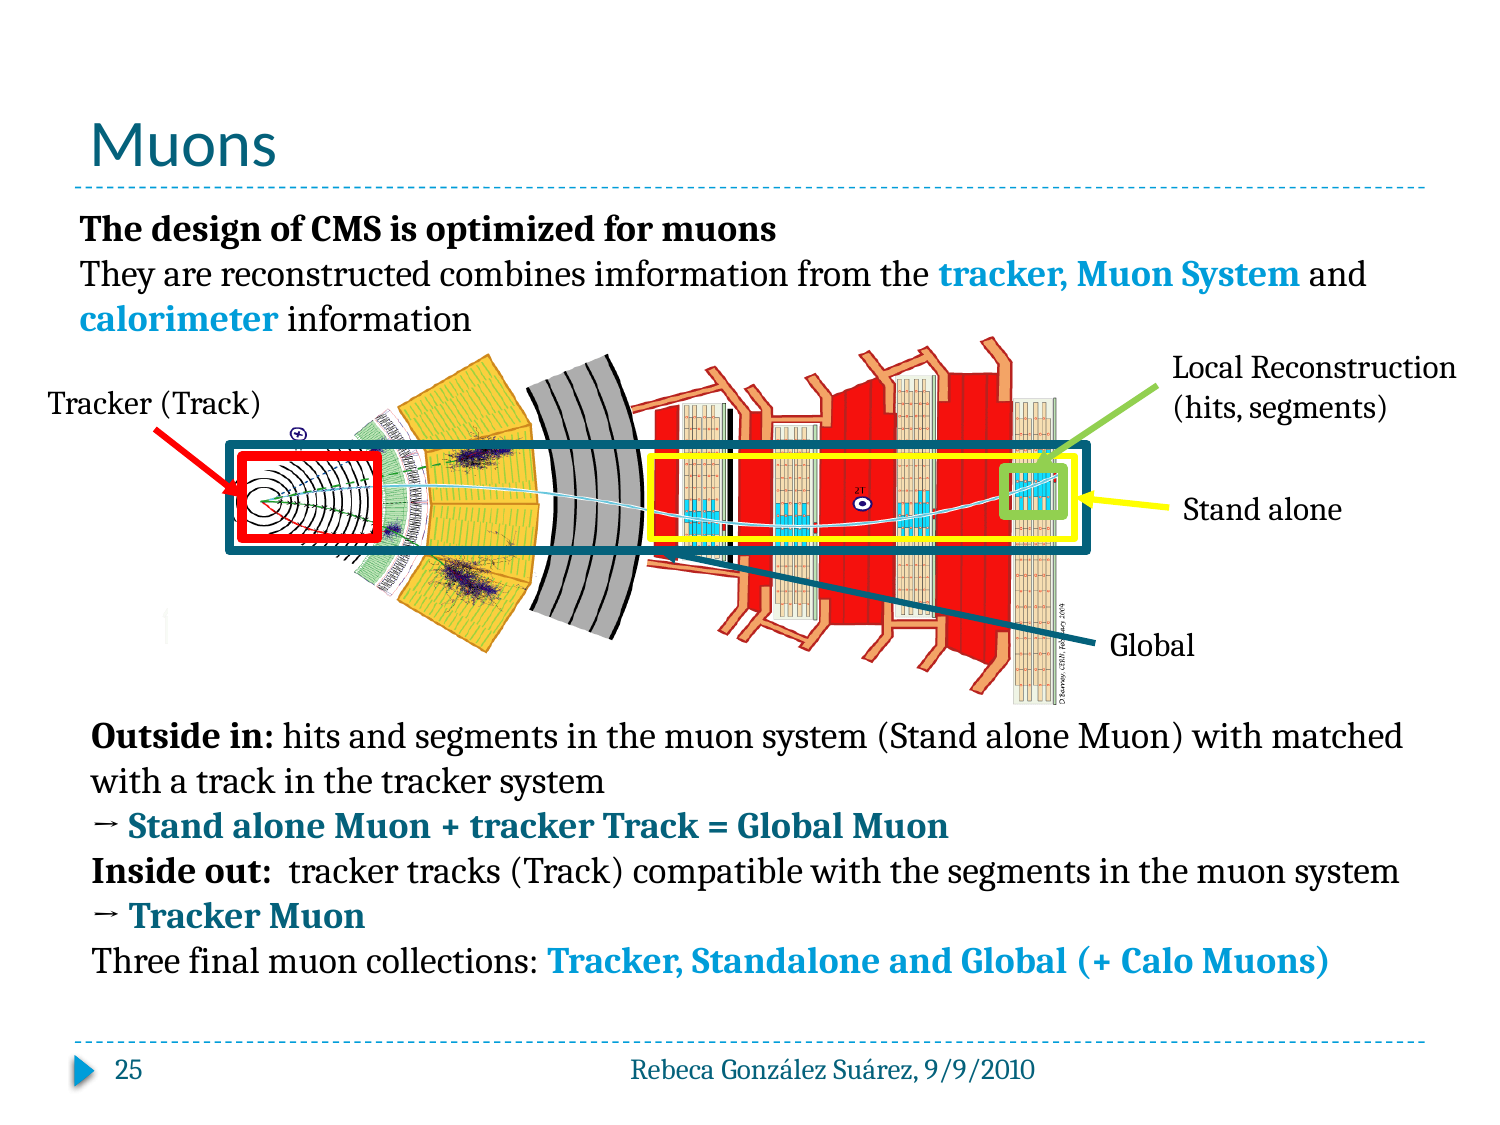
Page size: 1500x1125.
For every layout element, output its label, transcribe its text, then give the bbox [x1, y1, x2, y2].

text_box The design of CMS is optimized for muons They are reconstructed combines imformation from the tracker, Muon System and calorimeter information [64, 196, 1447, 302]
footer Rebeca González Suárez, 9/9/2010 [475, 1042, 1051, 1103]
text_box Outside in: hits and segments in the muon system (Stand alone Muon) with matched with a track in the tracker system → Stand alone Muon + tracker Track = Global Muon Inside out: tracker tracks (Track) compatible with the segments in the muon system → Tracker Muon Three final muon collections: Tracker, Standalone and Global (+ Calo Muons) [76, 728, 1459, 989]
slide_number 25 [100, 1042, 426, 1103]
title Muons [75, 37, 1425, 188]
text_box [34, 302, 1500, 717]
